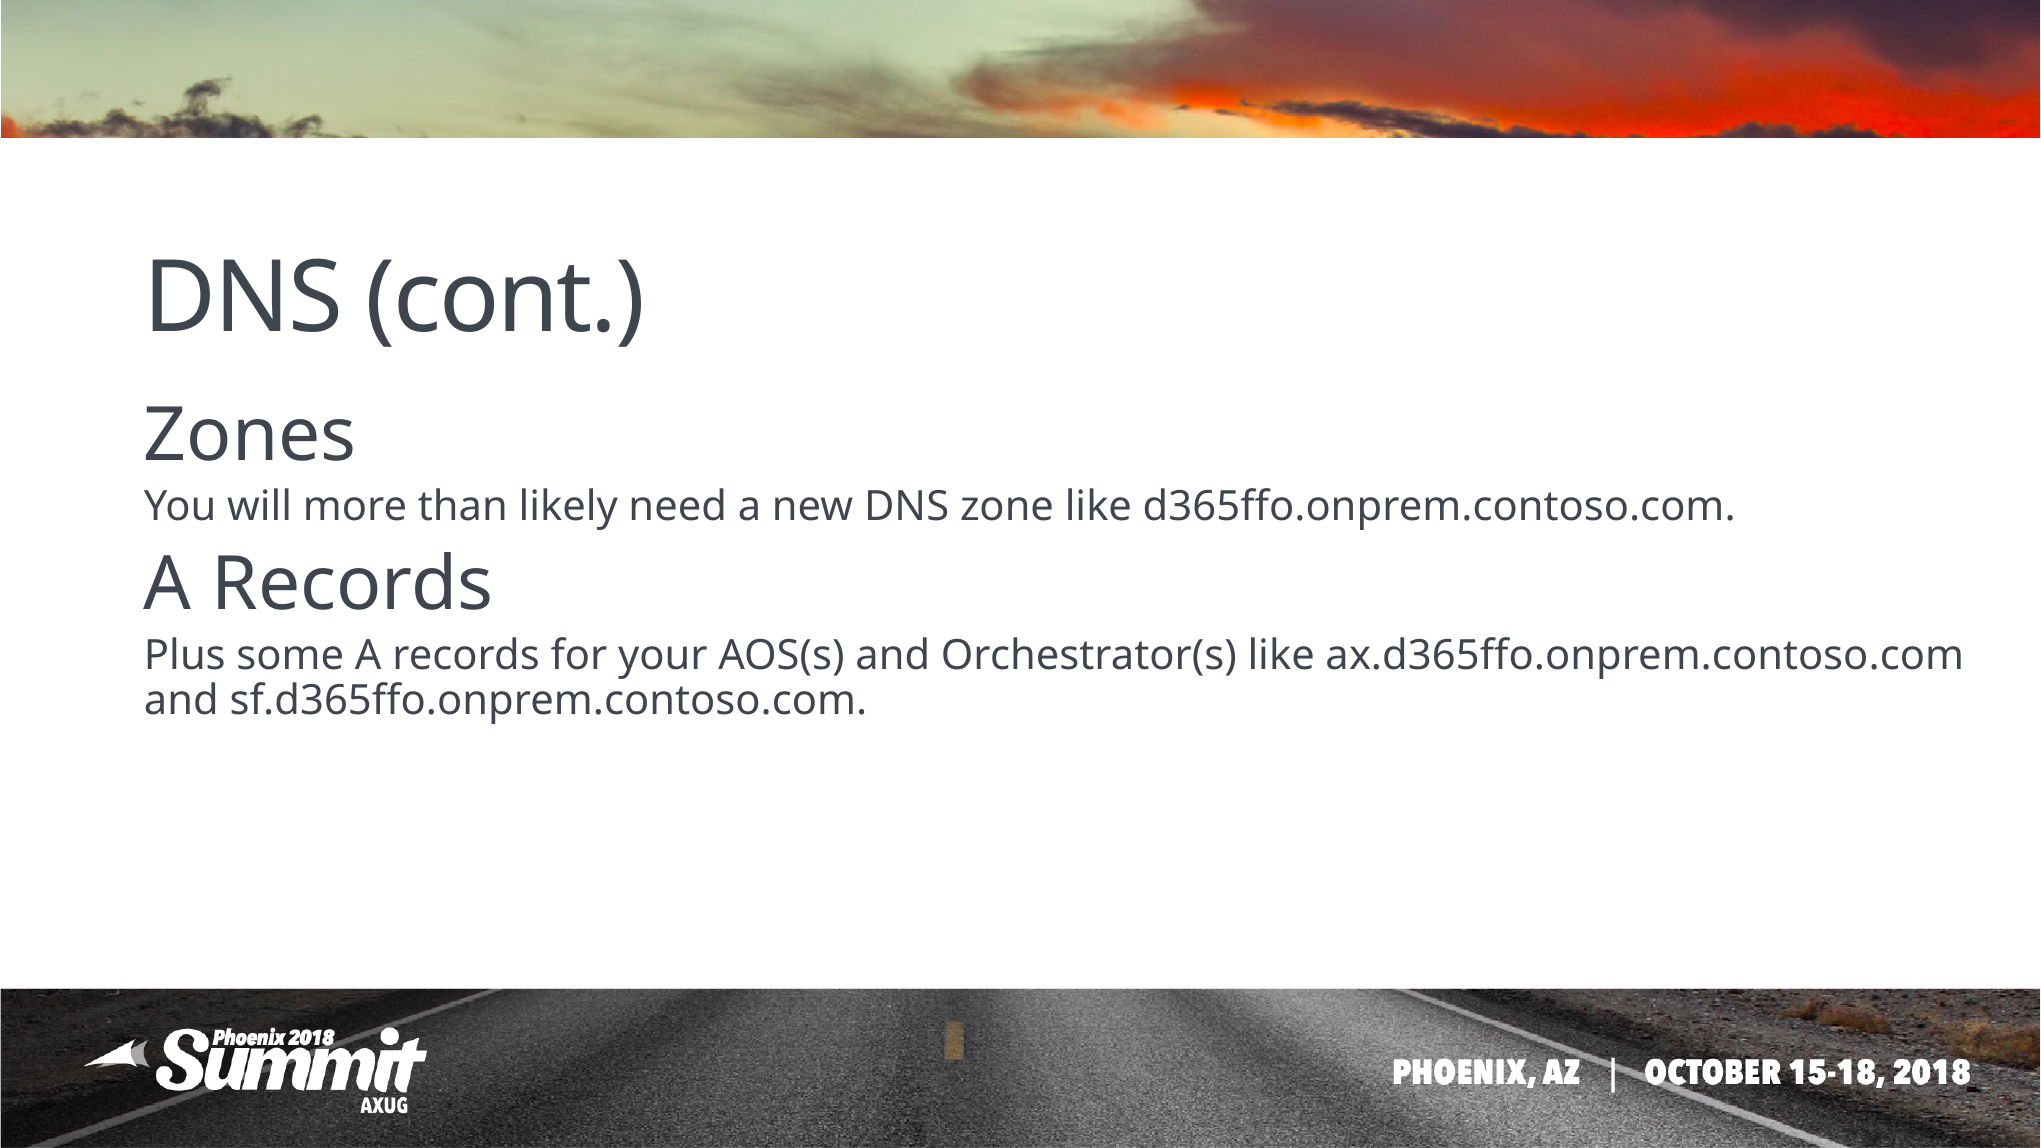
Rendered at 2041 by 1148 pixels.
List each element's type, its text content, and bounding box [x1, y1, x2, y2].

picture [0, 0, 2041, 1148]
list Zones You will more than likely need a new DNS zone like d365ffo.onprem.contoso.com. A Records Plus some A records for your AOS(s) and Orchestrator(s) like ax.d365ffo.onprem.contoso.com and sf.d365ffo.onprem.contoso.com. [120, 380, 1989, 805]
title DNS (cont.) [120, 229, 1990, 381]
